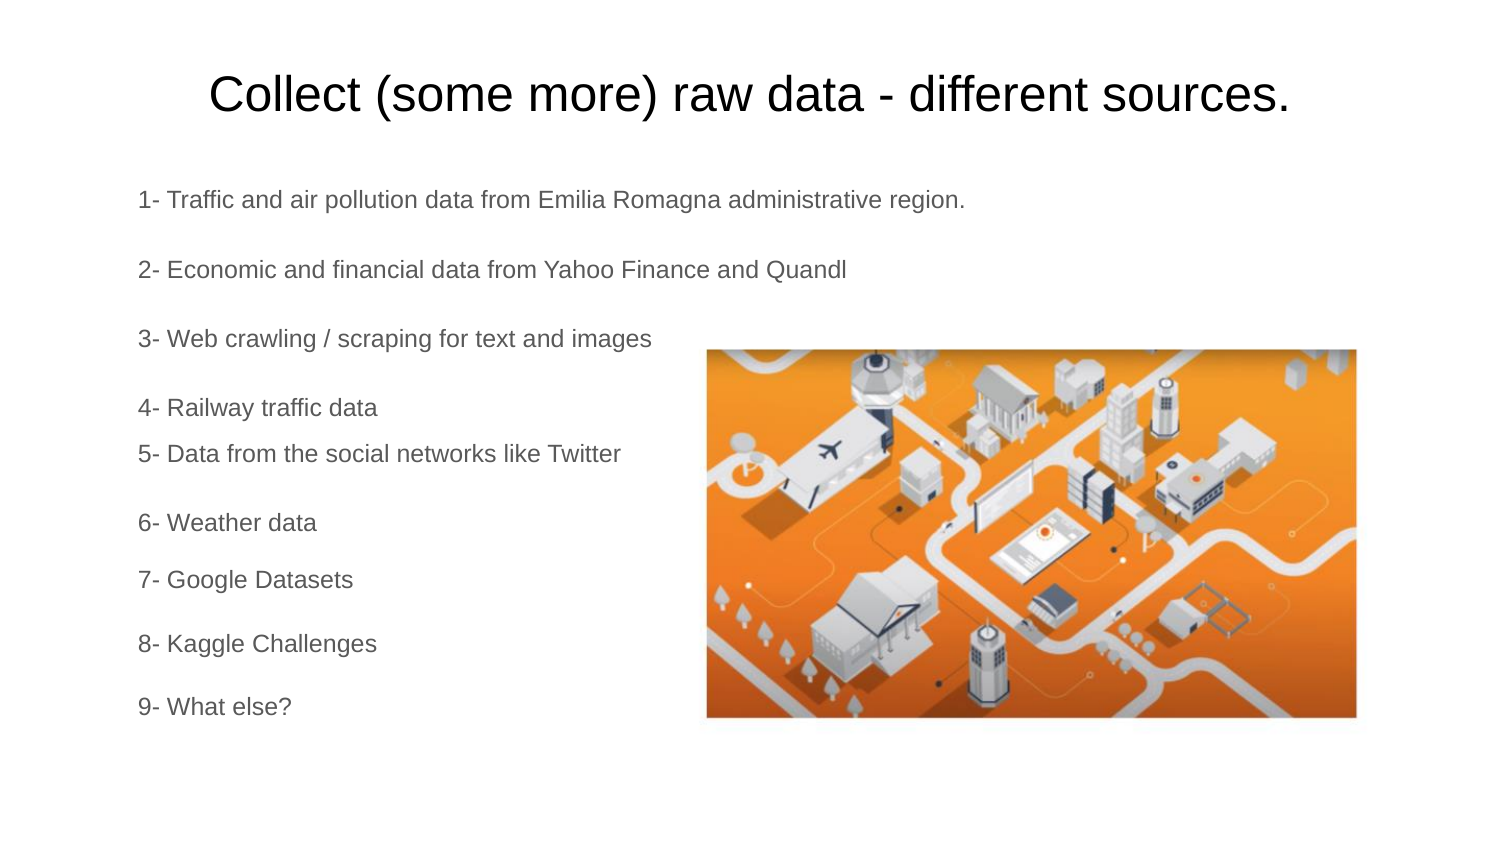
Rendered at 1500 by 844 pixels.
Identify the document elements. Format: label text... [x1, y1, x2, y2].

text_box [0, 0, 1500, 844]
text_box 8- Kaggle Challenges [137, 623, 402, 658]
text_box 5- Data from the social networks like Twitter 6- Weather data [137, 434, 646, 537]
text_box Collect (some more) raw data - different sources. [208, 54, 1316, 122]
text_box 7- Google Datasets [137, 560, 379, 594]
text_box 1- Traffic and air pollution data from Emilia Romagna administrative region. 2- Economic and financial data from Yahoo Finance and Quandl 3- Web crawling / scraping for text and images 4- Railway traffic data [137, 180, 990, 422]
text_box 9- What else? [137, 687, 317, 721]
